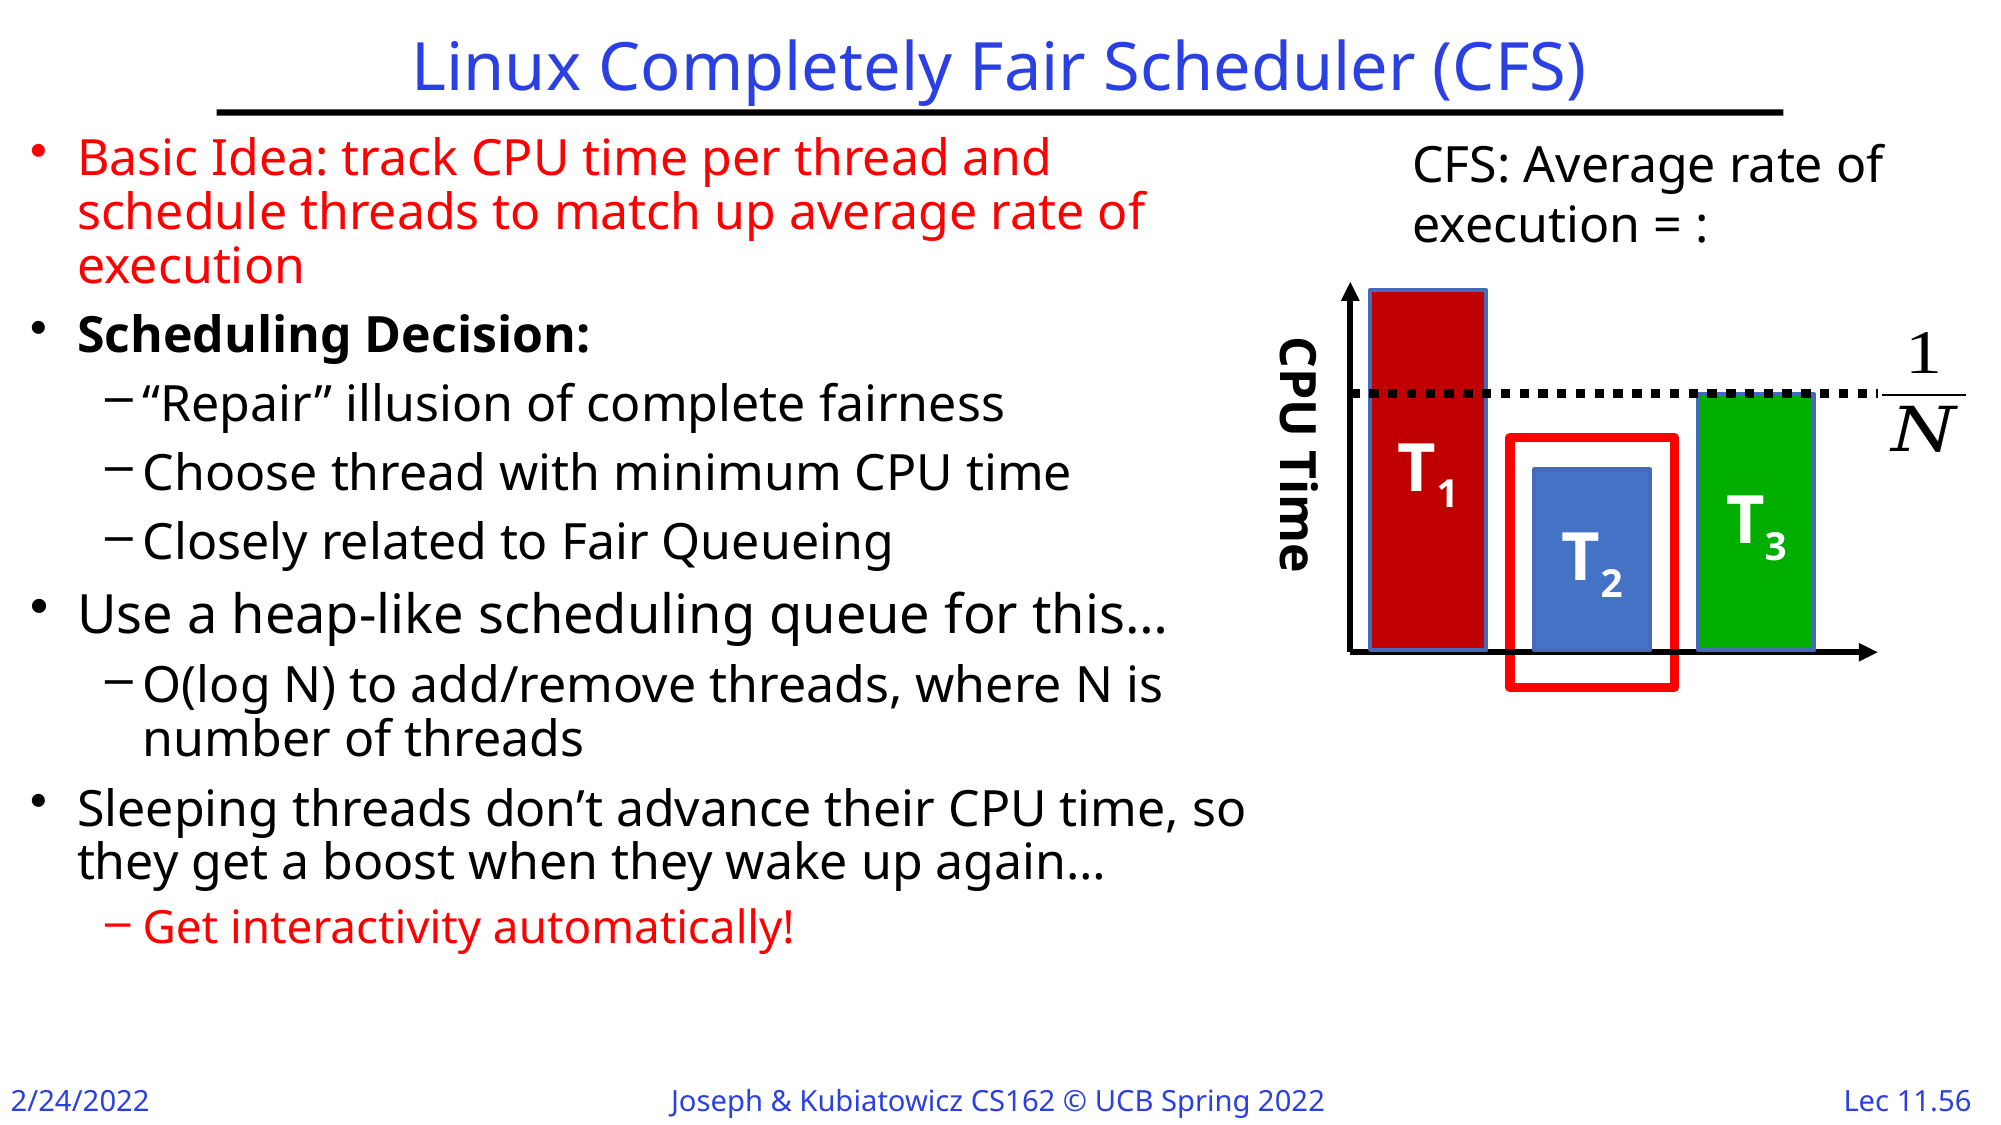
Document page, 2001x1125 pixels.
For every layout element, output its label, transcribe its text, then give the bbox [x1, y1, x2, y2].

list Basic Idea: track CPU time per thread and schedule threads to match up average rate of execution Scheduling Decision: “Repair” illusion of complete fairness Choose thread with minimum CPU time Closely related to Fair Queueing Use a heap-like scheduling queue for this… O(log N) to add/remove threads, where N is number of threads Sleeping threads don’t advance their CPU time, so they get a boost when they wake up again… Get interactivity automatically! [15, 125, 1263, 892]
text_box [1508, 662, 1677, 689]
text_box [1262, 124, 1970, 653]
title Linux Completely Fair Scheduler (CFS) [216, 24, 1784, 113]
